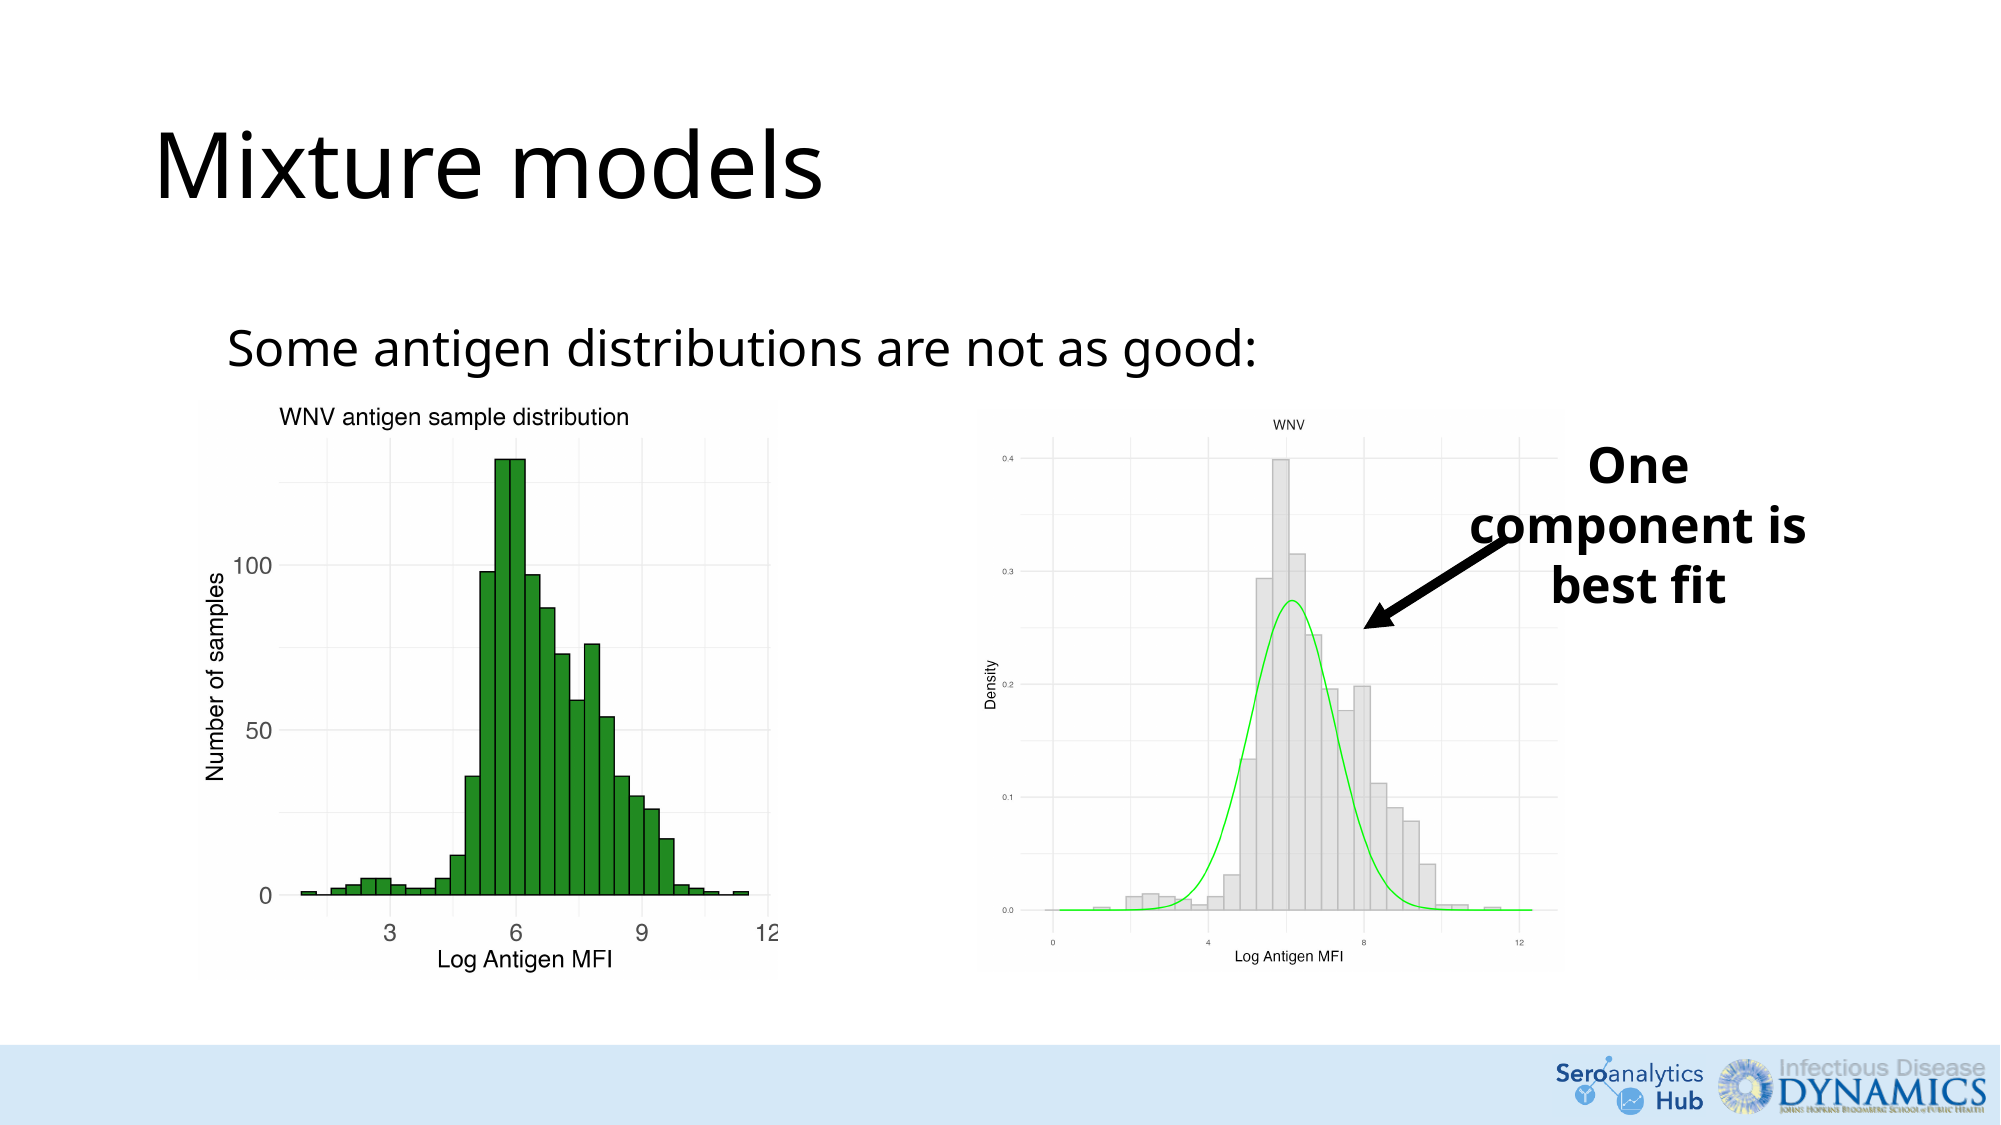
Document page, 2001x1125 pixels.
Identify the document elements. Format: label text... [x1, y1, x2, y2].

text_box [1362, 538, 1507, 630]
picture [1719, 1059, 1986, 1115]
text_box One component is best fit [1565, 426, 1843, 621]
picture [198, 400, 779, 981]
picture [976, 408, 1565, 972]
title Mixture models [137, 59, 1863, 278]
list Some antigen distributions are not as good: [137, 299, 1863, 414]
